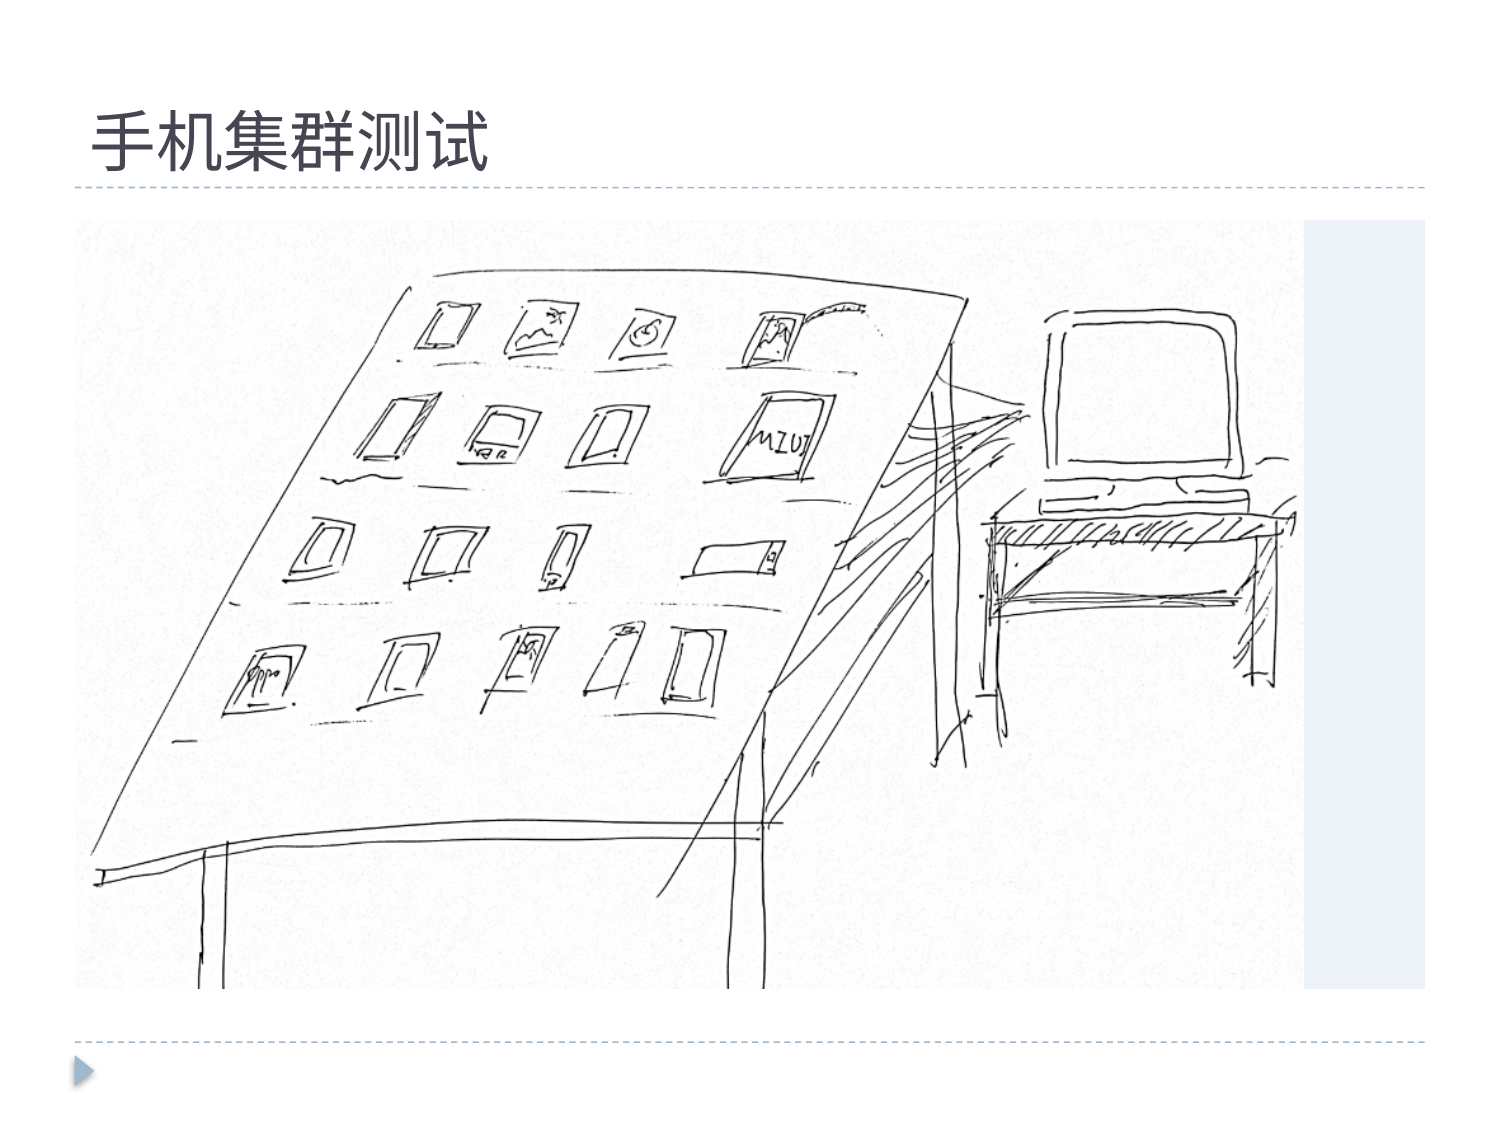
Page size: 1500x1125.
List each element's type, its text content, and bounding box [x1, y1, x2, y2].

title 手机集群测试 [75, 24, 1425, 188]
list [74, 220, 1426, 990]
